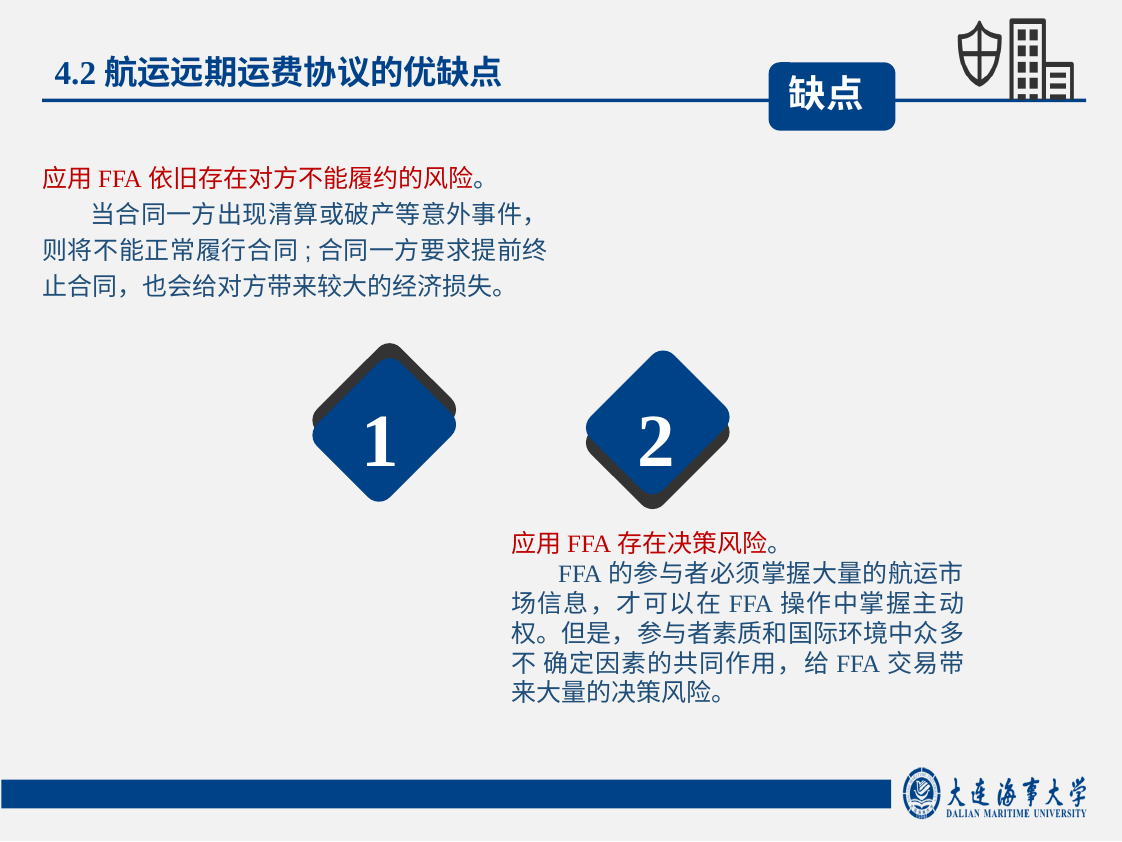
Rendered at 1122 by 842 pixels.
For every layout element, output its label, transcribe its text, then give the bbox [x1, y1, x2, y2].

text_box 应用FFA依旧存在对方不能履约的风险。 当合同一方出现清算或破产等意外事件，则将不能正常履行合同;合同一方要求提前终止合同，也会给对方带来较大的经济损失。 [42, 157, 548, 301]
text_box 4.2航运远期运费协议的优缺点 [43, 46, 523, 98]
text_box 应用FFA存在决策风险。 FFA的参与者必须掌握大量的航运市场信息，才可以在FFA操作中掌握主动权。但是，参与者素质和国际环境中众多不 确定因素的共同作用，给FFA交易带来大量的决策风险。 [511, 527, 965, 707]
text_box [325, 363, 444, 482]
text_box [598, 370, 717, 489]
picture [957, 18, 1074, 100]
picture [902, 767, 1087, 820]
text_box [768, 62, 896, 131]
